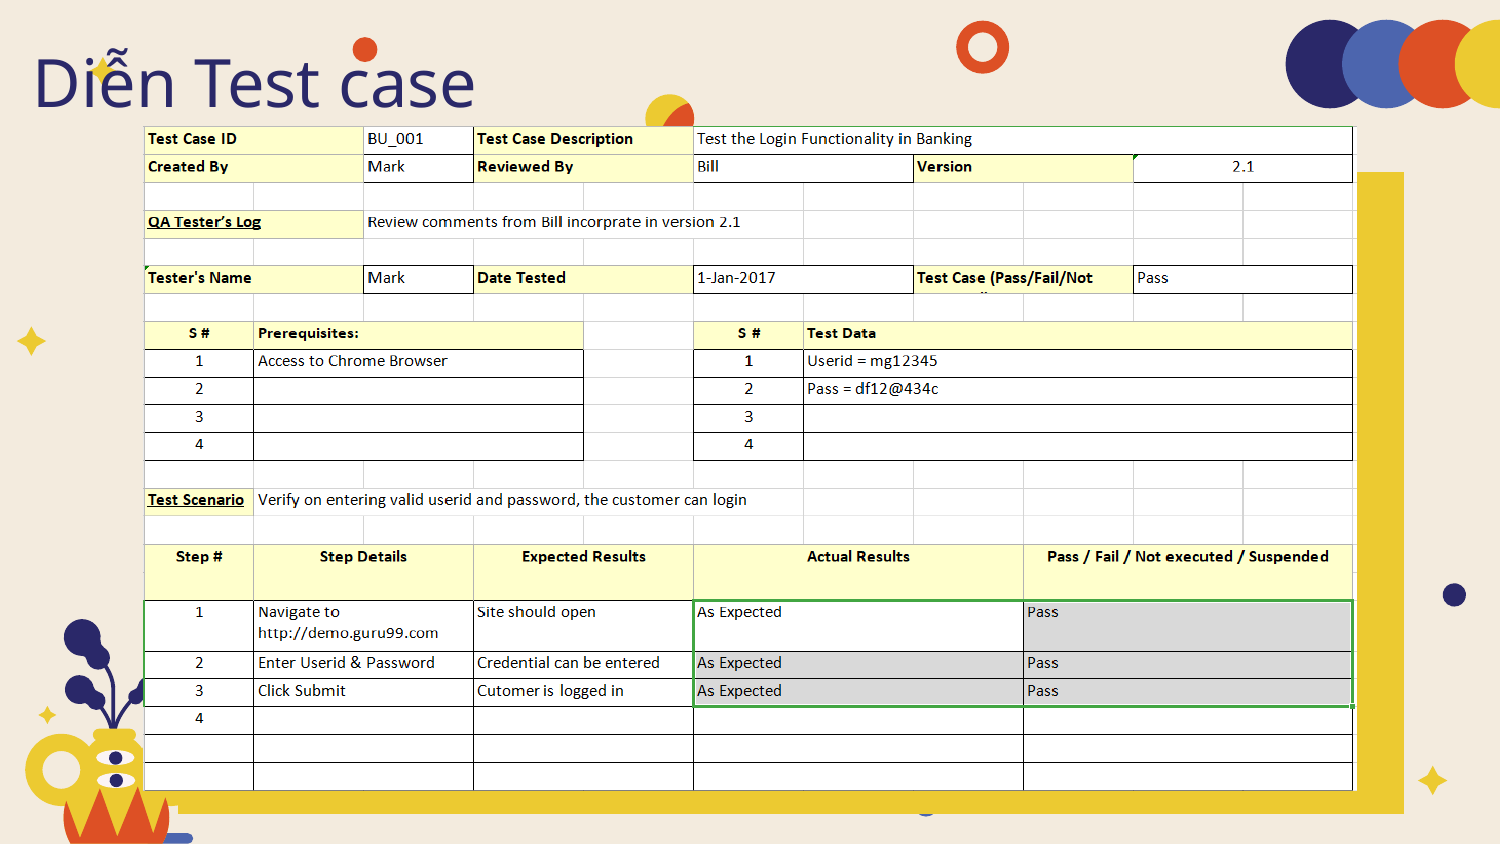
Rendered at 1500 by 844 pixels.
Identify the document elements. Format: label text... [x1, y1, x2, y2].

picture [142, 126, 1358, 791]
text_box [137, 786, 142, 799]
text_box [177, 171, 1405, 815]
title Diễn Test case [17, 32, 780, 174]
